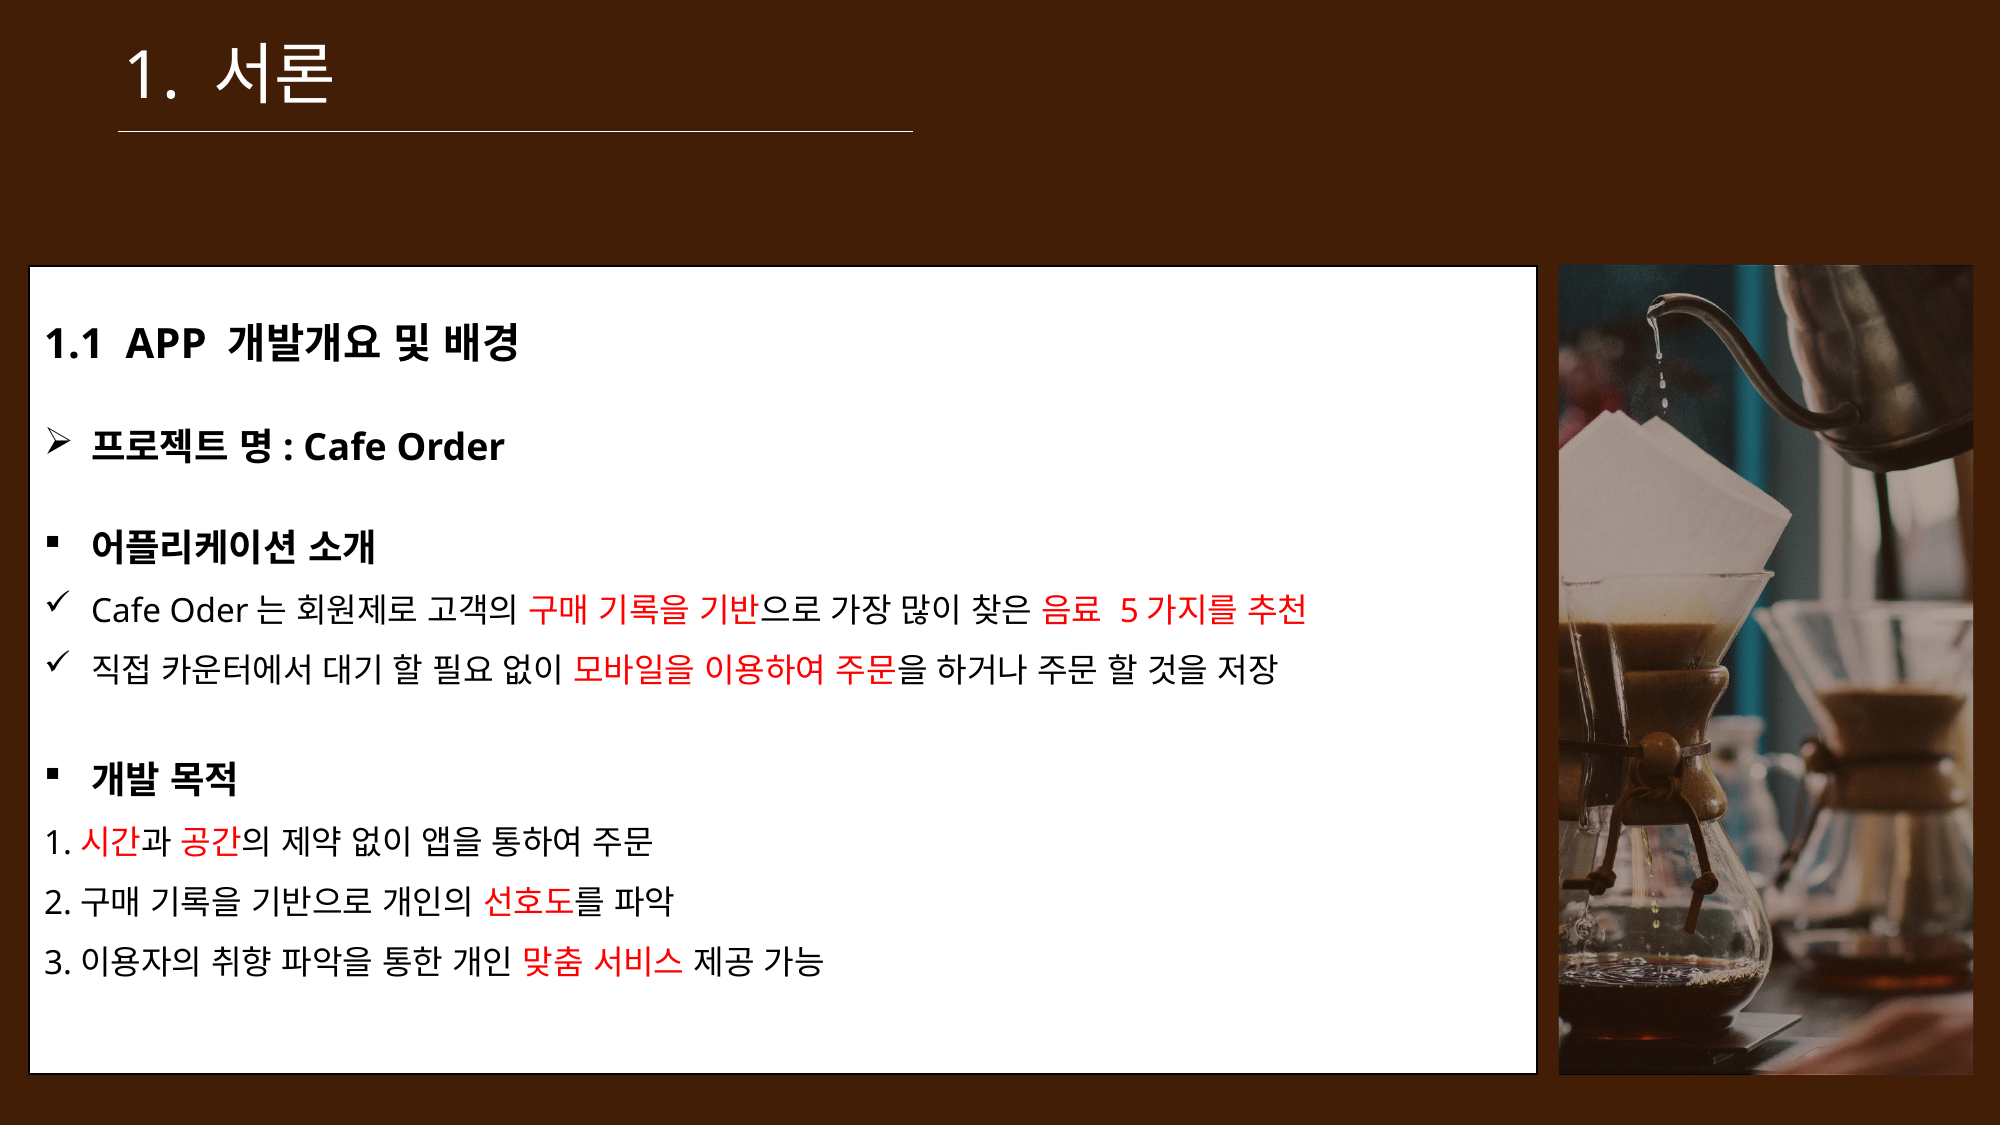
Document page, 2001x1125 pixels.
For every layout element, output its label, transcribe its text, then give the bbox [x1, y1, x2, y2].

text_box 1. 서론 [109, 24, 352, 119]
text_box 1.1 APP 개발개요 및 배경 프로젝트 명: Cafe Order 어플리케이션 소개 Cafe Oder는 회원제로 고객의 구매 기록을 기반으로 가장 많이 찾은 음료 5가지를 추천 직접 카운터에서 대기 할 필요 없이 모바일을 이용하여 주문을 하거나 주문 할 것을 저장 개발 목적 1.시간과 공간의 제약 없이 앱을 통하여 주문 2.구매 기록을 기반으로 개인의 선호도를 파악 3.이용자의 취향 파악을 통한 개인 맞춤 서비스 제공 가능 [28, 265, 1538, 1075]
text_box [1558, 265, 1974, 1075]
